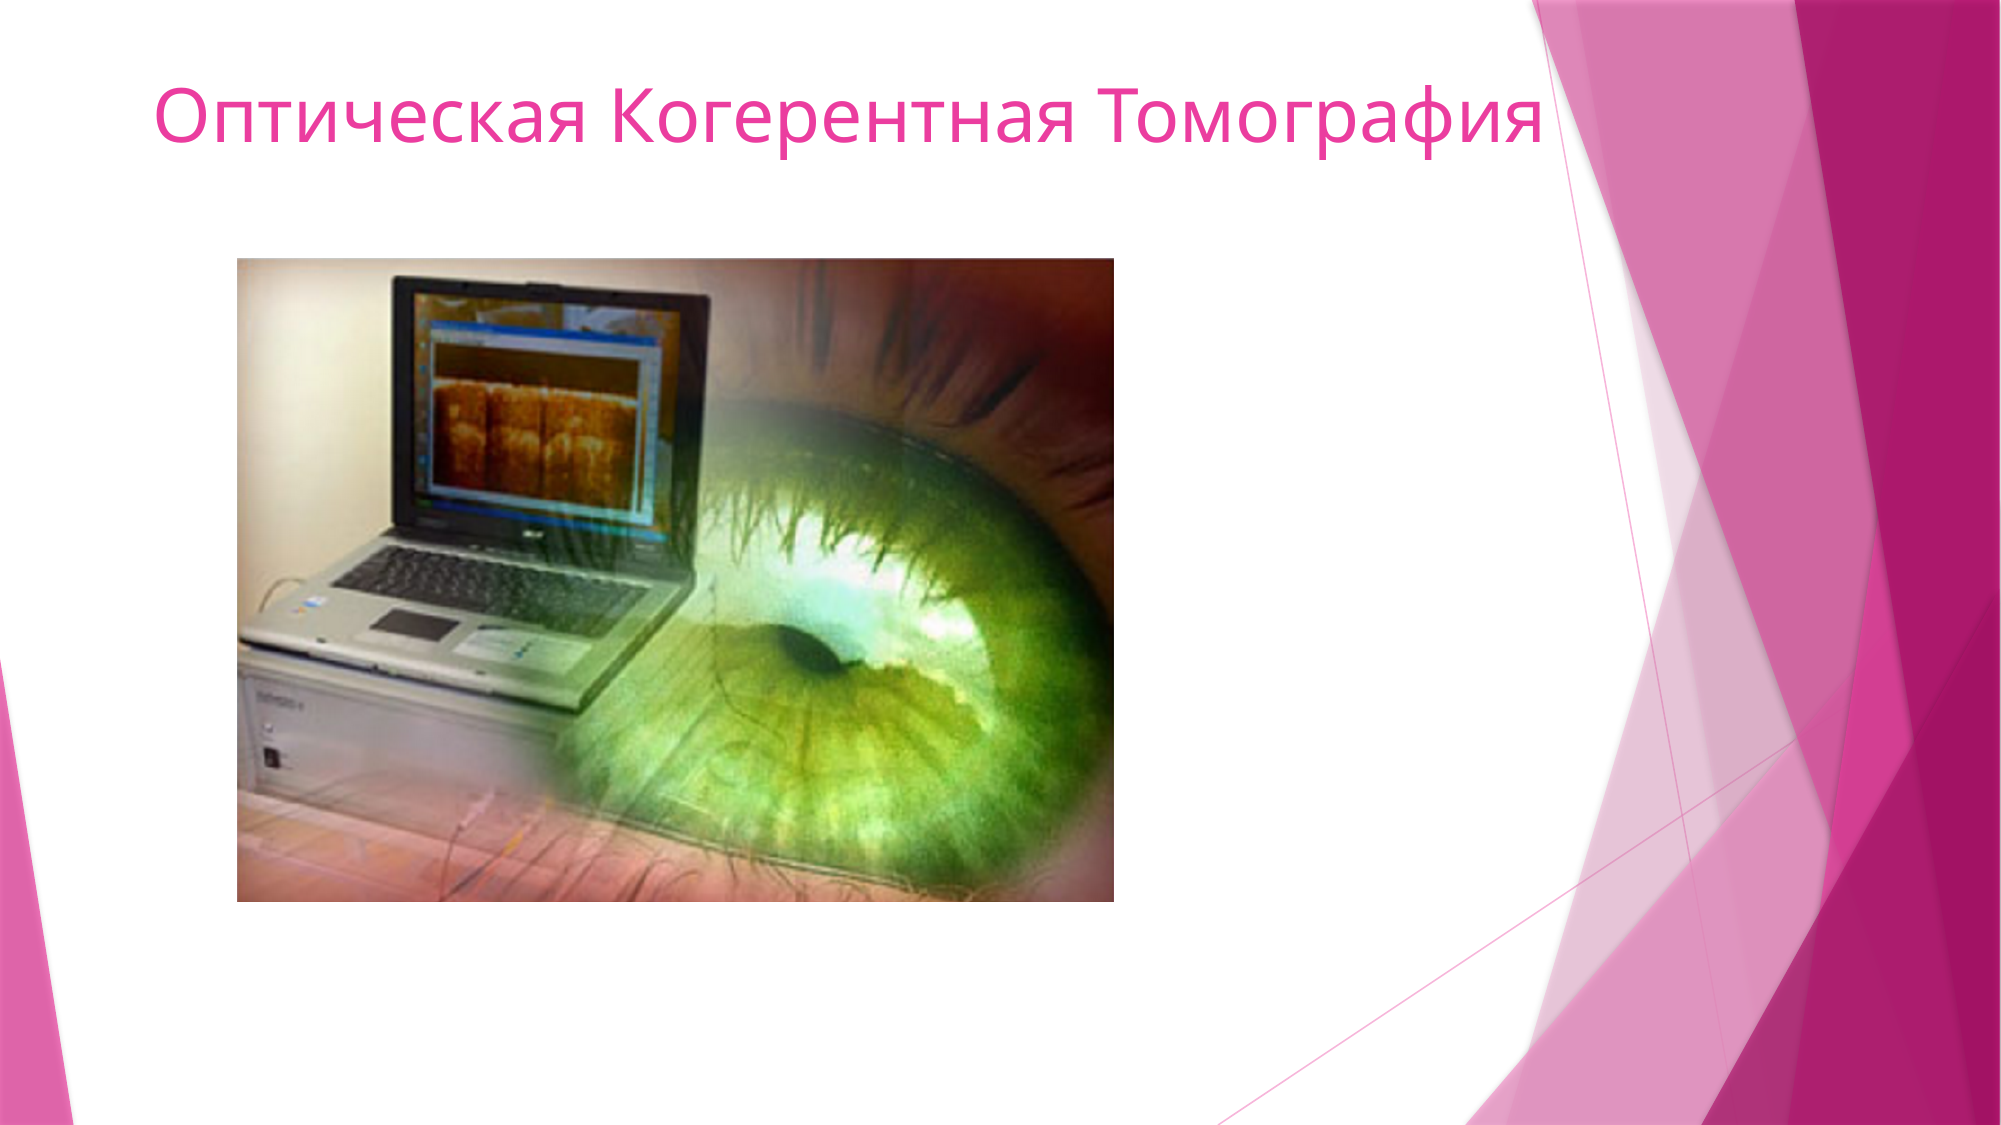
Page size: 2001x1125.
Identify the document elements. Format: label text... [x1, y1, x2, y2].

picture [236, 258, 1115, 903]
title Оптическая Когерентная Томография [137, 59, 1863, 281]
